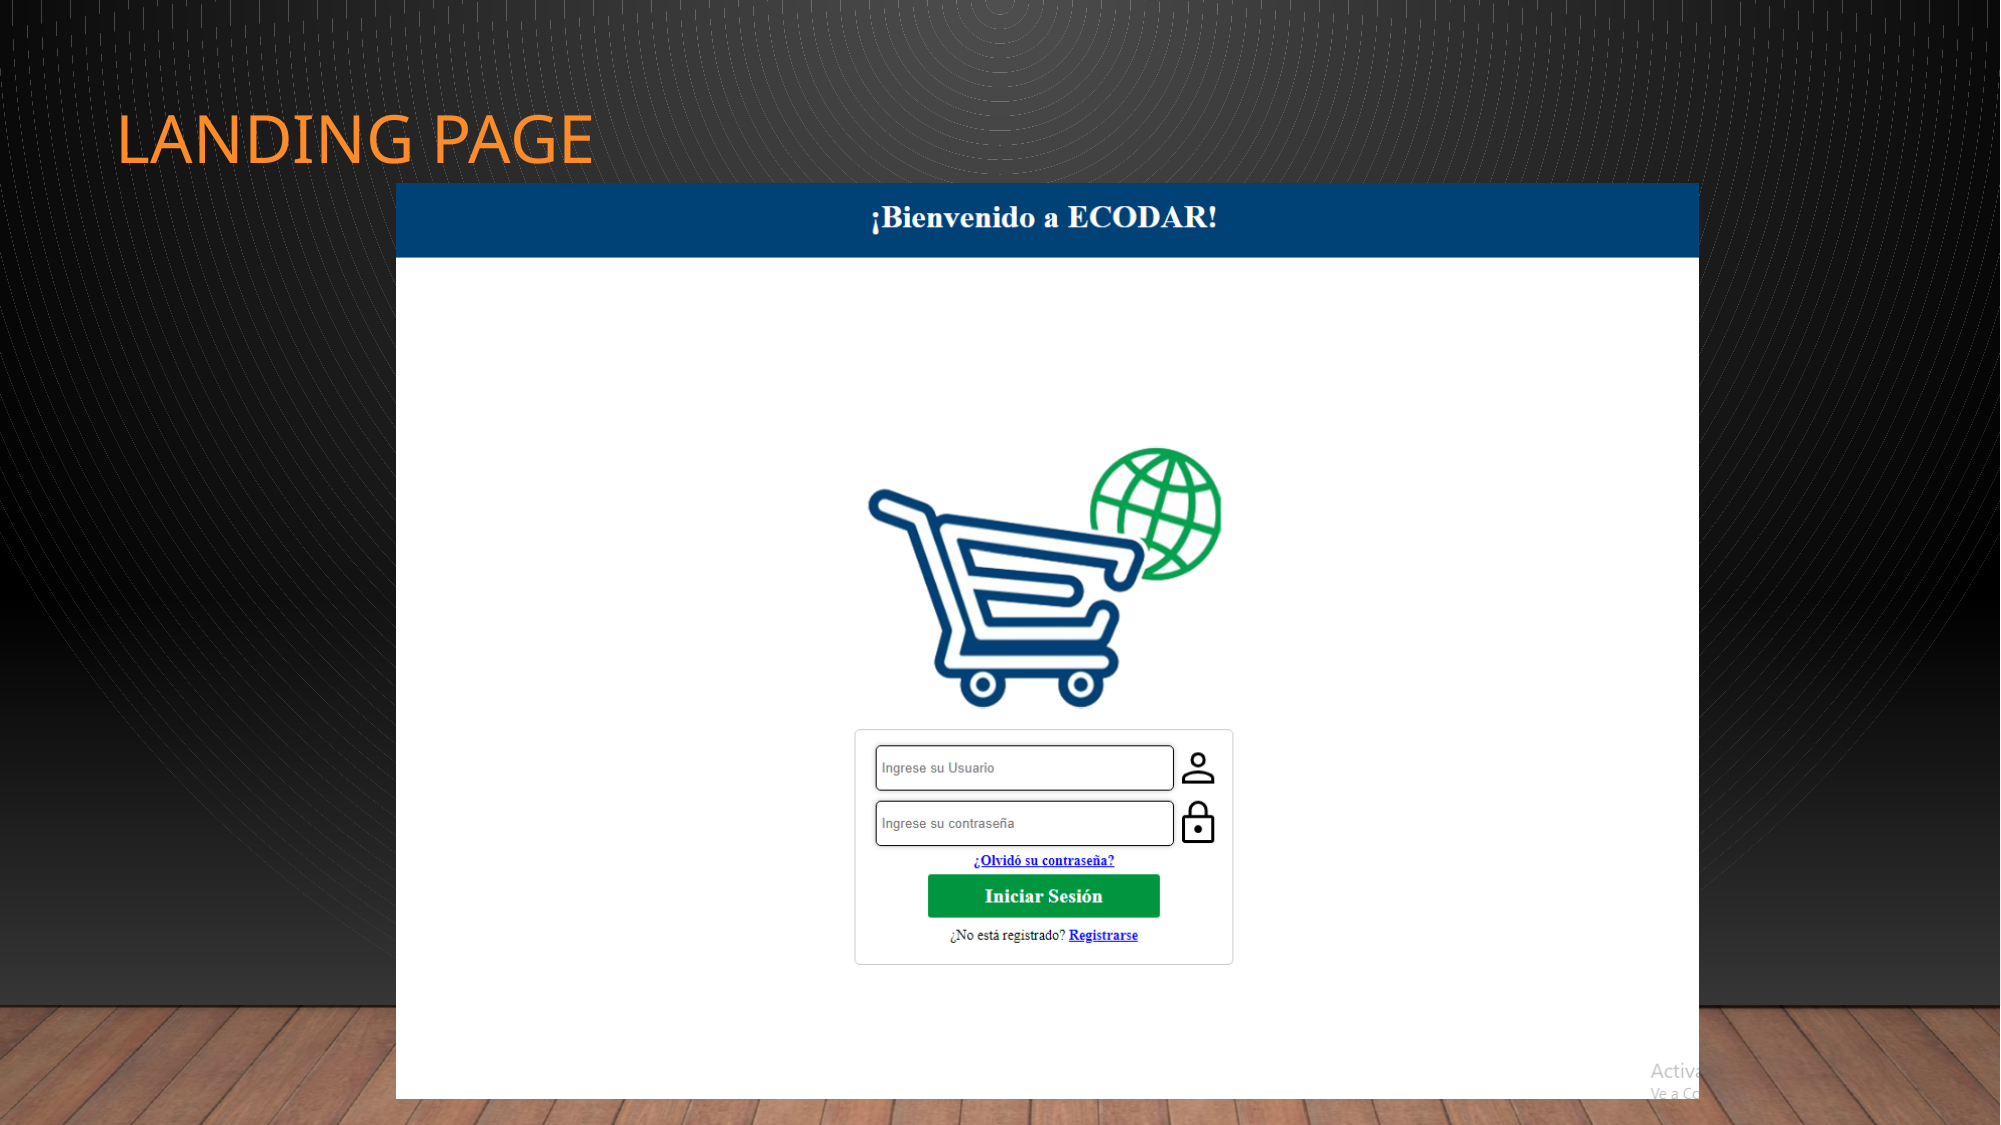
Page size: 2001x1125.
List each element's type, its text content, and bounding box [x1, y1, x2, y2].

picture [0, 182, 2000, 1125]
title LANDING PAGE [80, 56, 631, 229]
